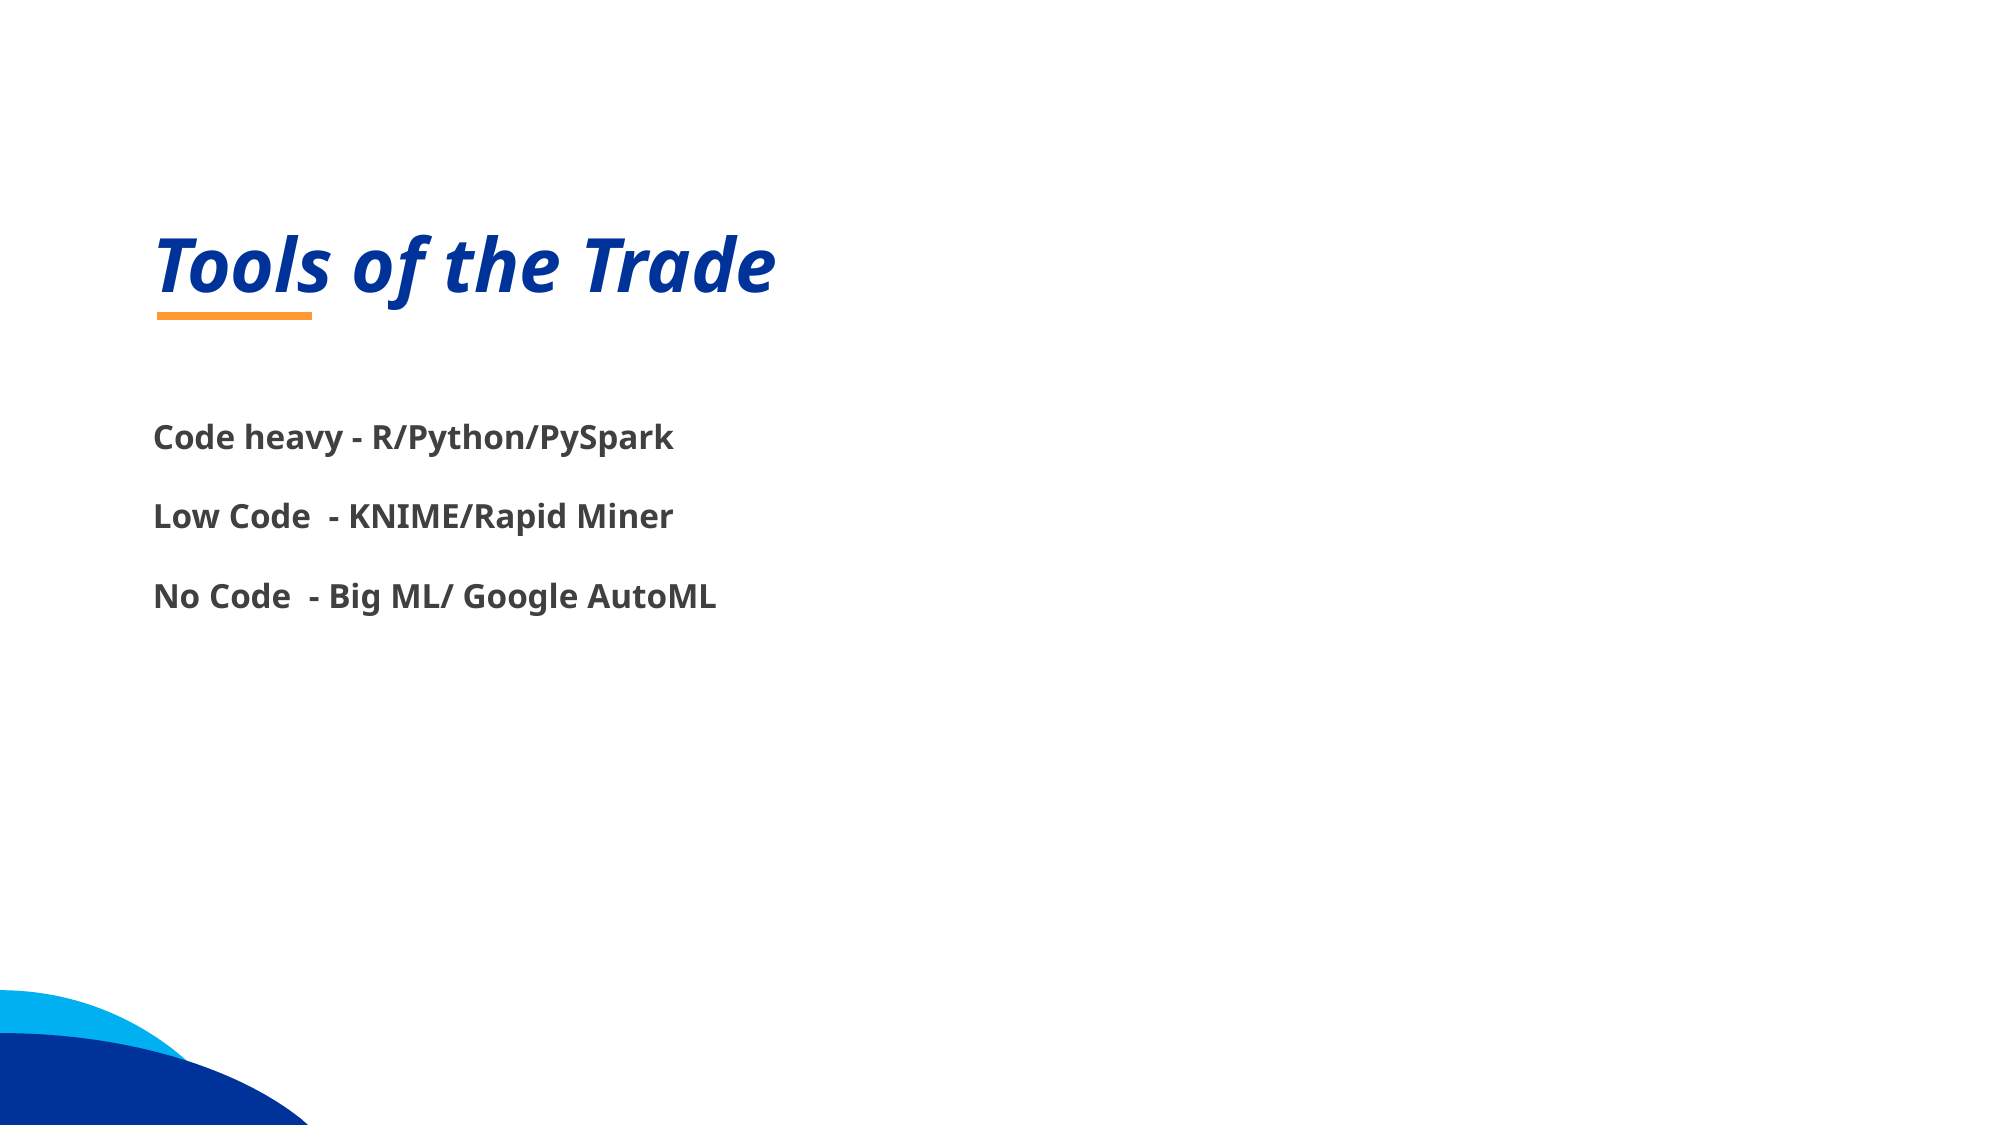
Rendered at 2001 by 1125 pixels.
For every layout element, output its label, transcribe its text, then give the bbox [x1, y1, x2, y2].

text_box Code heavy - R/Python/PySpark Low Code - KNIME/Rapid Miner No Code - Big ML/ Google AutoML [137, 408, 1067, 663]
text_box Tools of the Trade [138, 209, 1410, 315]
